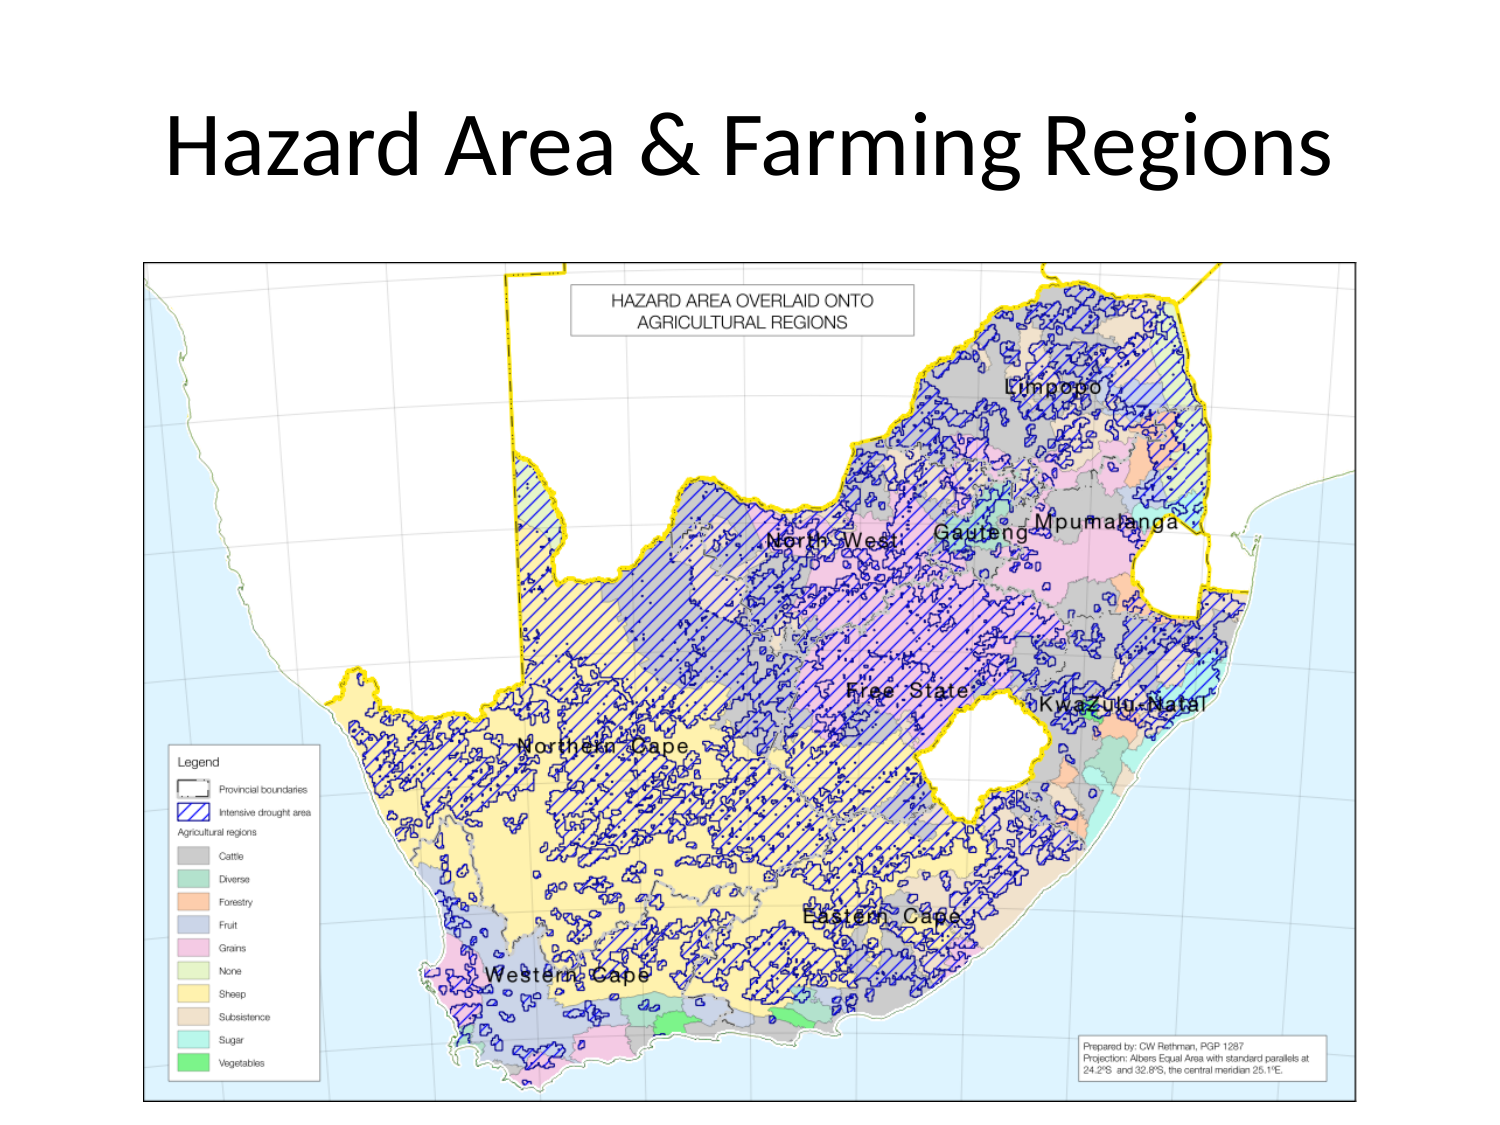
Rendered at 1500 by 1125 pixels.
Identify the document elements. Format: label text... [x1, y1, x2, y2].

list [143, 262, 1357, 1102]
title Hazard Area & Farming Regions [75, 45, 1425, 233]
